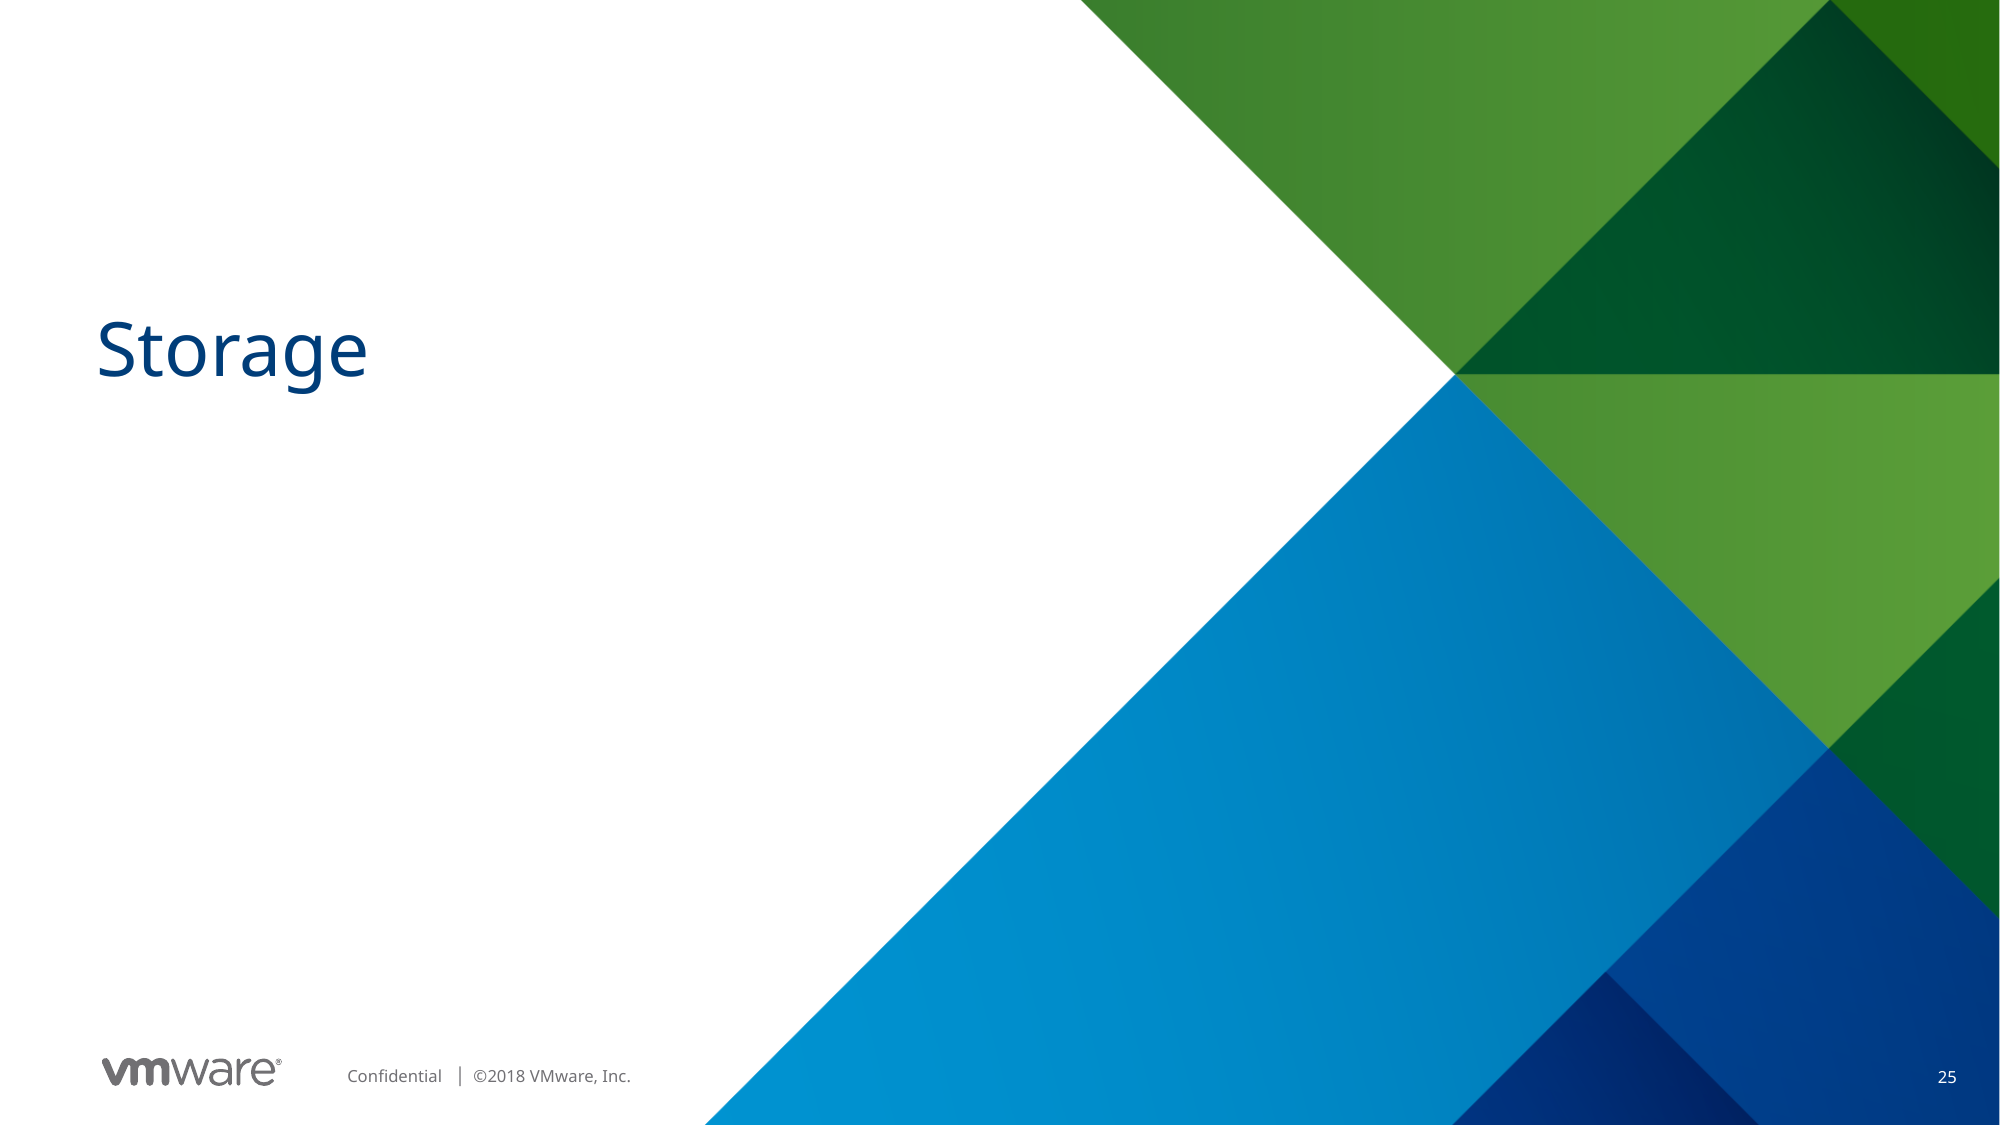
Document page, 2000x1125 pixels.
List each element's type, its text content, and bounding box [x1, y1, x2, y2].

picture [695, 0, 2000, 1125]
title Storage [96, 191, 1151, 394]
